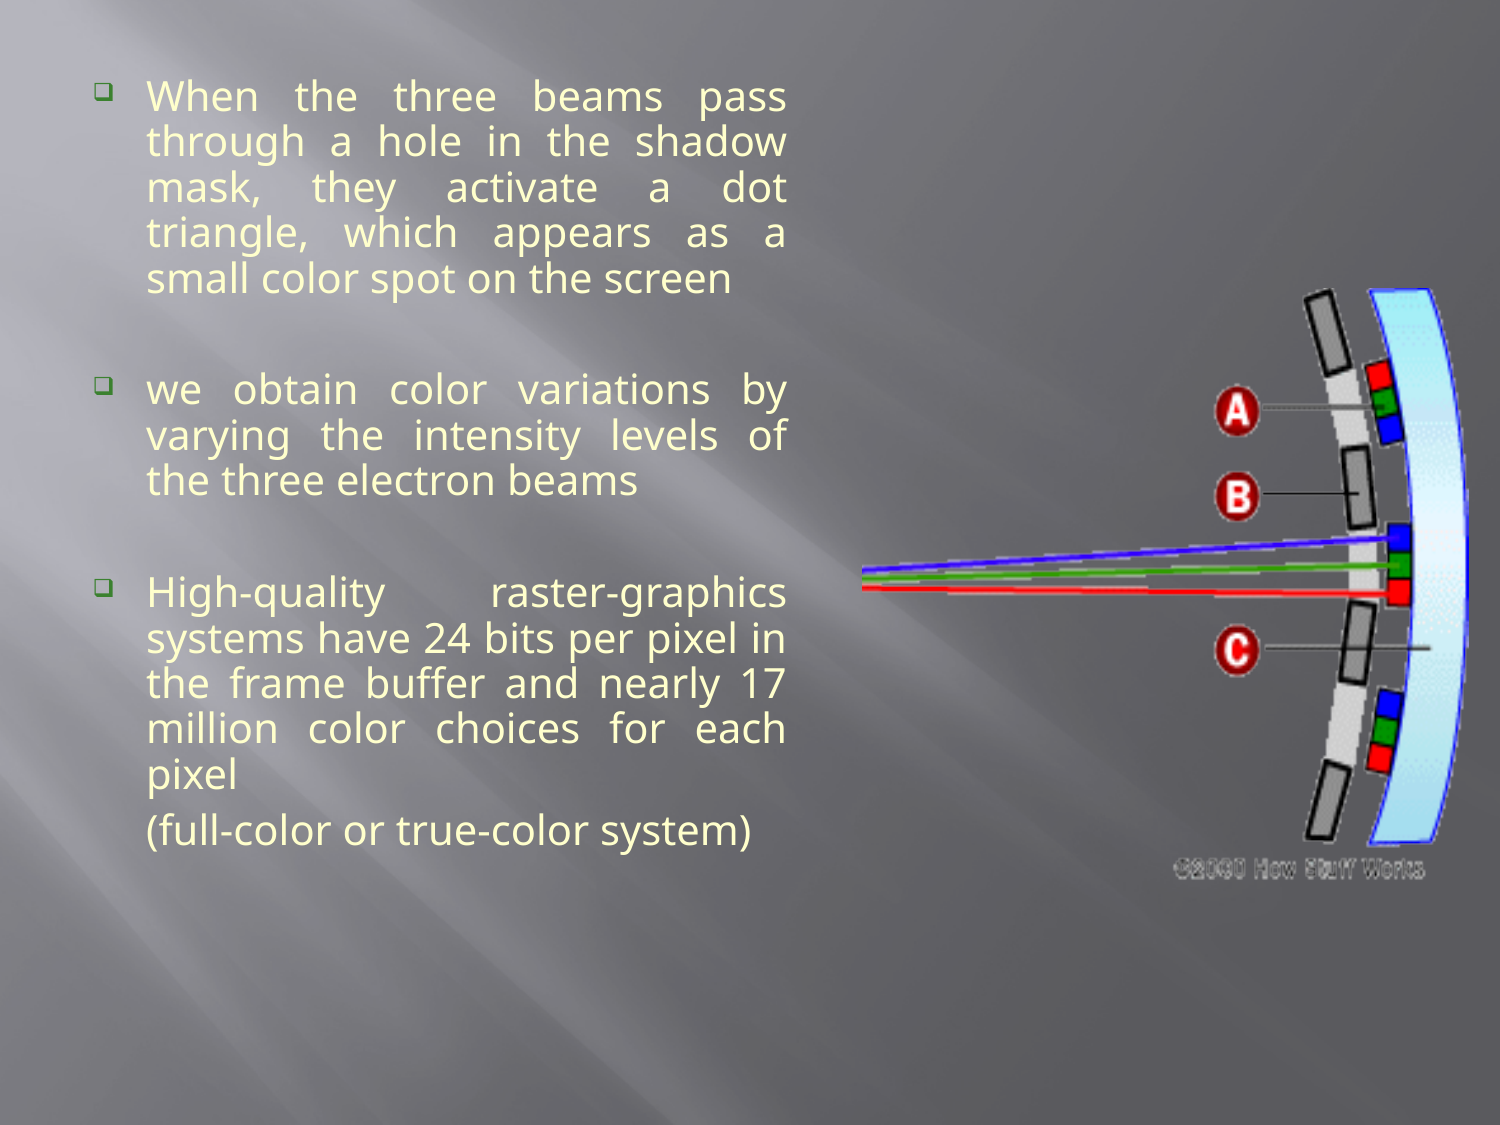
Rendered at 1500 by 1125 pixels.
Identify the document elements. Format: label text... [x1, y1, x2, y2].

text_box When the three beams pass through a hole in the shadow mask, they activate a dot triangle, which appears as a small color spot on the screen we obtain color variations by varying the intensity levels of the three electron beams High-quality raster-graphics systems have 24 bits per pixel in the frame buffer and nearly 17 million color choices for each pixel (full-color or true-color system)‏ [37, 74, 788, 855]
picture [862, 288, 1469, 884]
